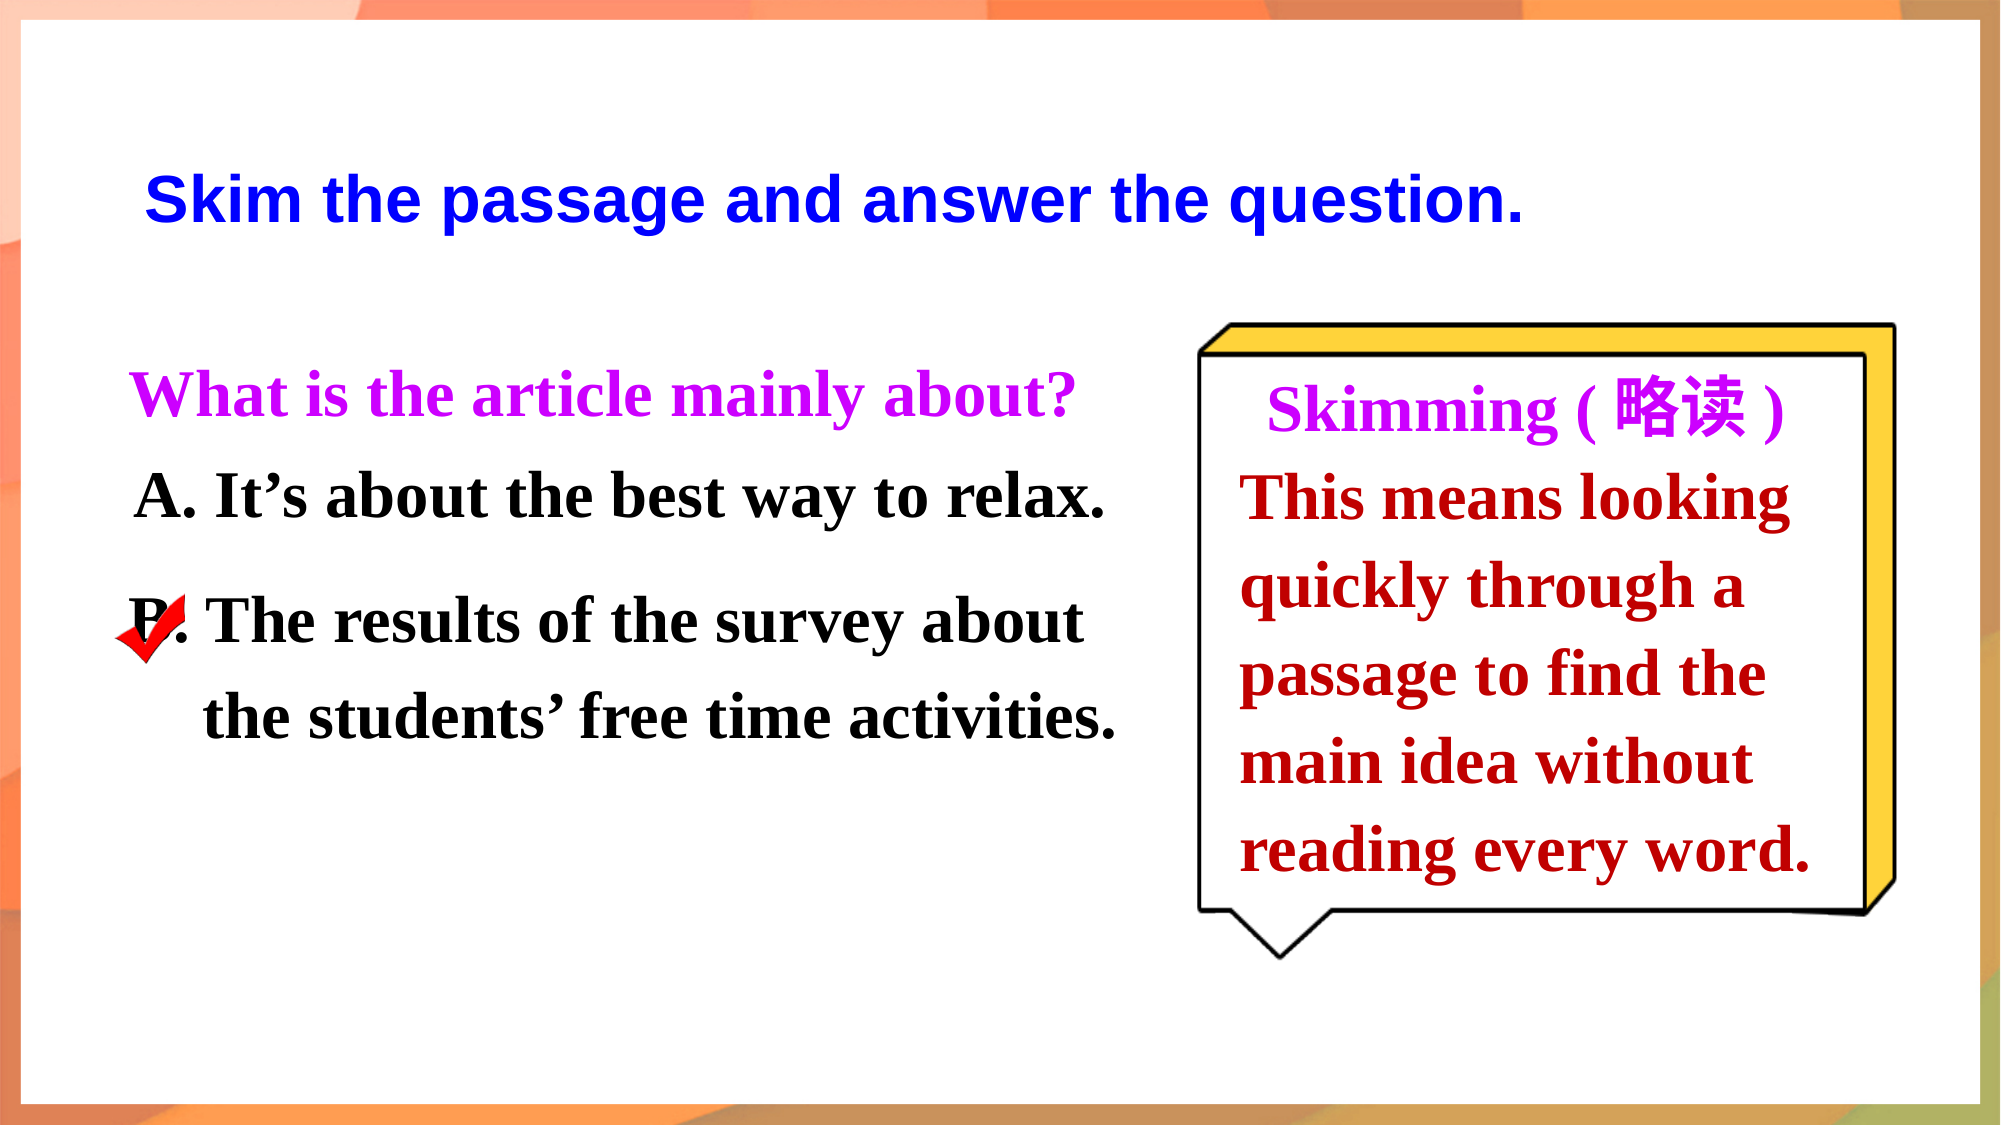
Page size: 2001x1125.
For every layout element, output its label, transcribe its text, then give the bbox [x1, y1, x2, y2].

text_box B. The results of the survey about the students’ free time activities. [114, 552, 1155, 759]
text_box What is the article mainly about? [114, 326, 1114, 437]
text_box Skim the passage and answer the question. [130, 148, 1541, 244]
picture [0, 0, 2001, 1125]
text_box A. It’s about the best way to relax. [118, 443, 1124, 538]
